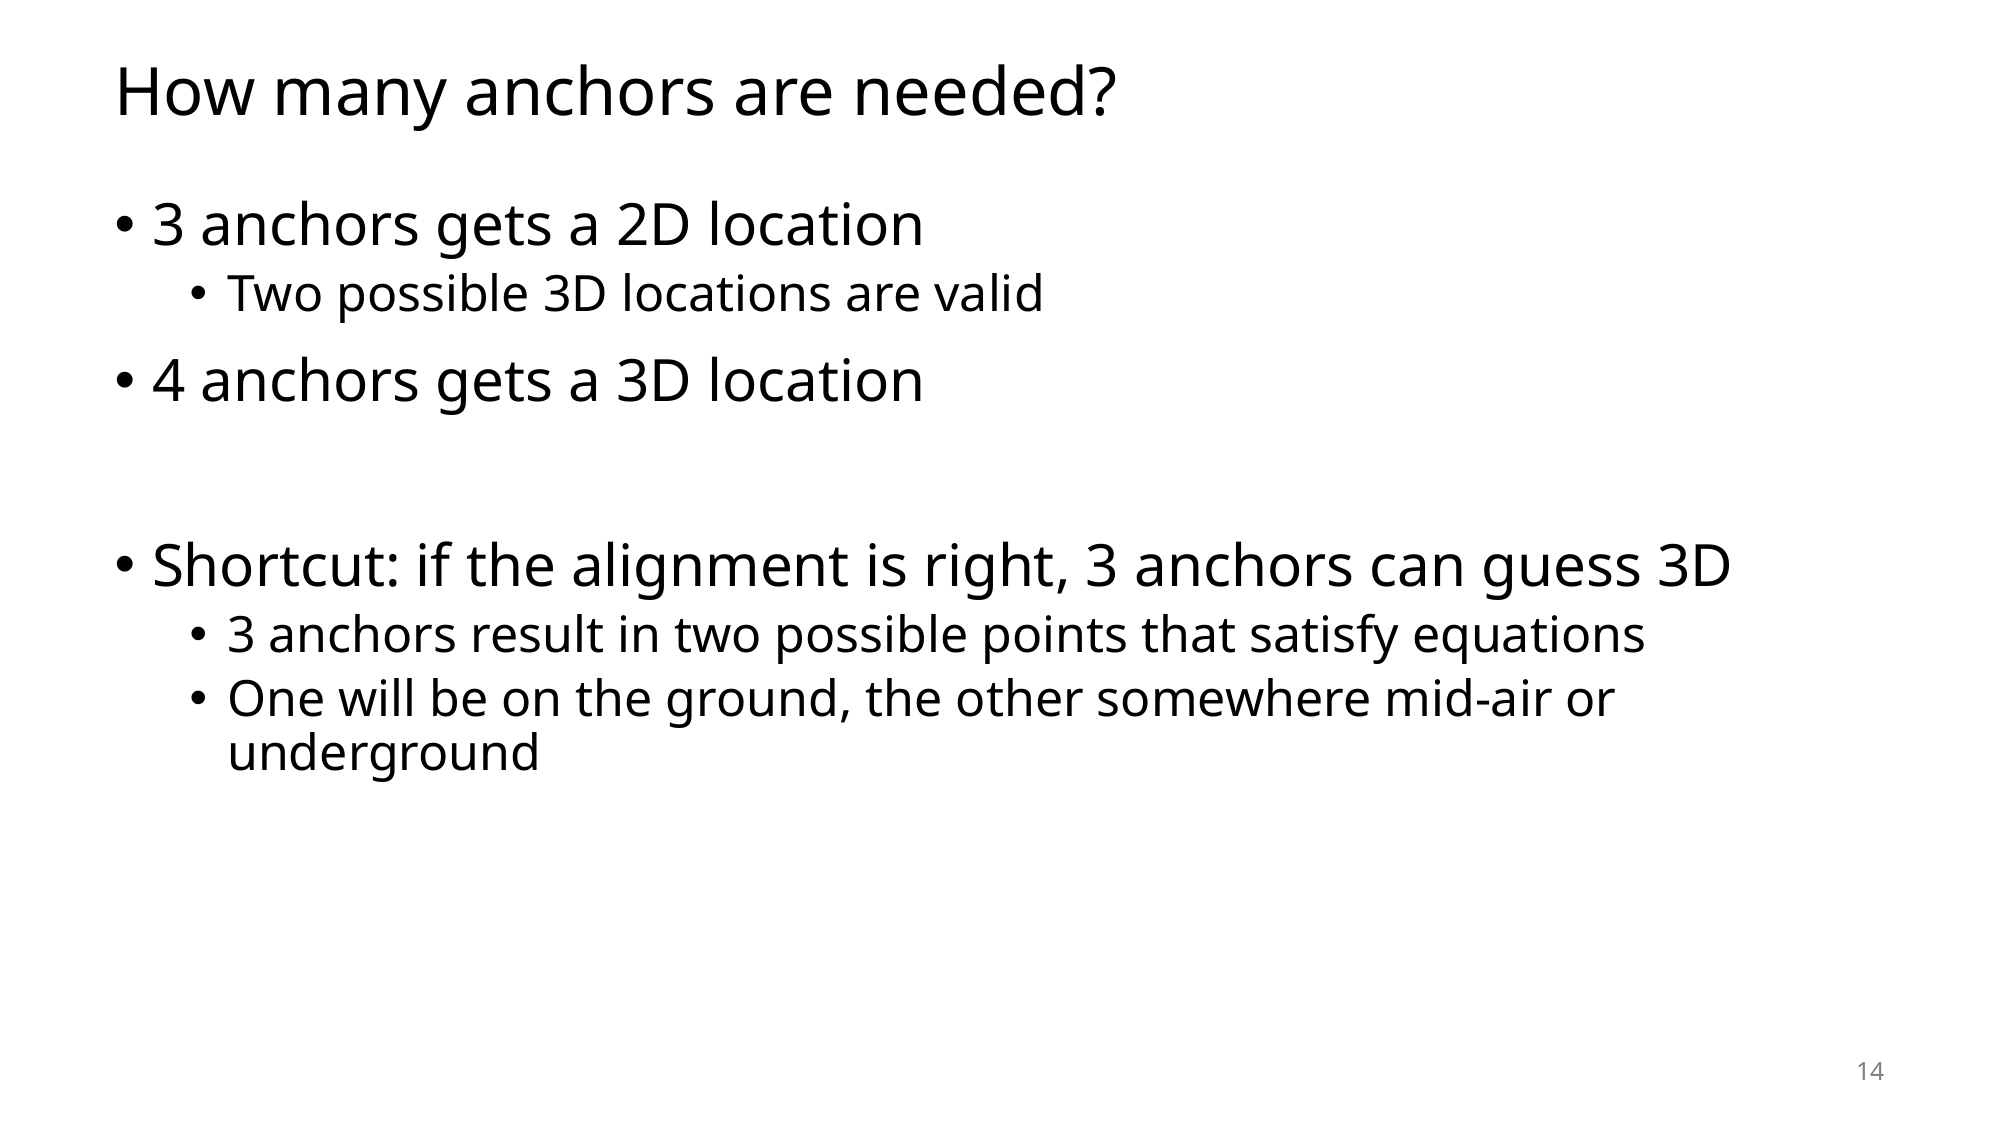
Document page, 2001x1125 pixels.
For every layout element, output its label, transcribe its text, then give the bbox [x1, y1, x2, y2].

list 3 anchors gets a 2D location Two possible 3D locations are valid 4 anchors gets a 3D location Shortcut: if the alignment is right, 3 anchors can guess 3D 3 anchors result in two possible points that satisfy equations One will be on the ground, the other somewhere mid-air or underground [99, 187, 1900, 1013]
title How many anchors are needed? [99, 37, 1900, 150]
slide_number 14 [1749, 1042, 1900, 1103]
